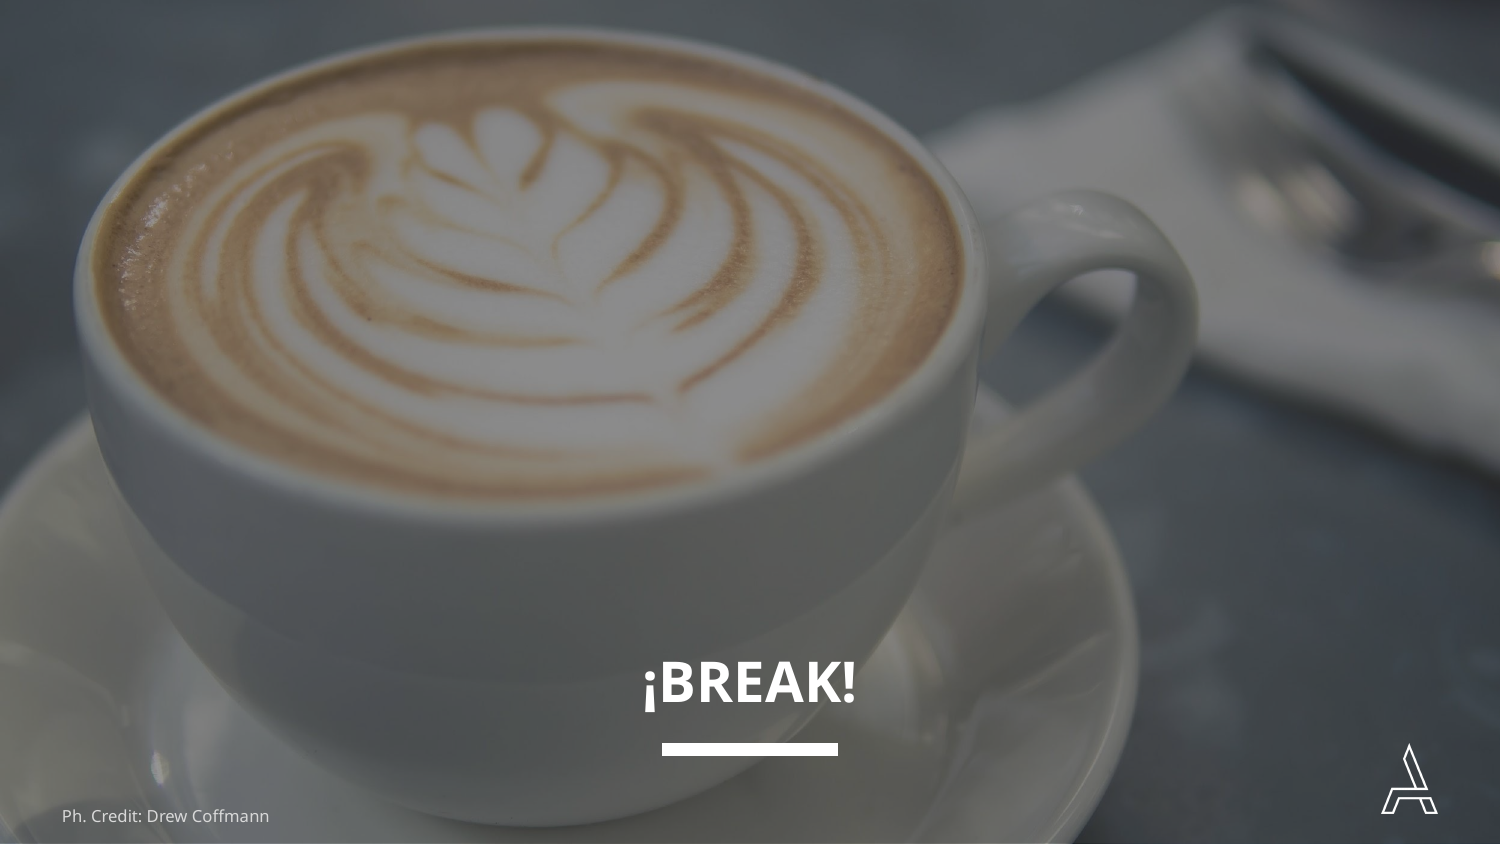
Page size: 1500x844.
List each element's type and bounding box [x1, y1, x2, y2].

picture [1381, 743, 1438, 814]
